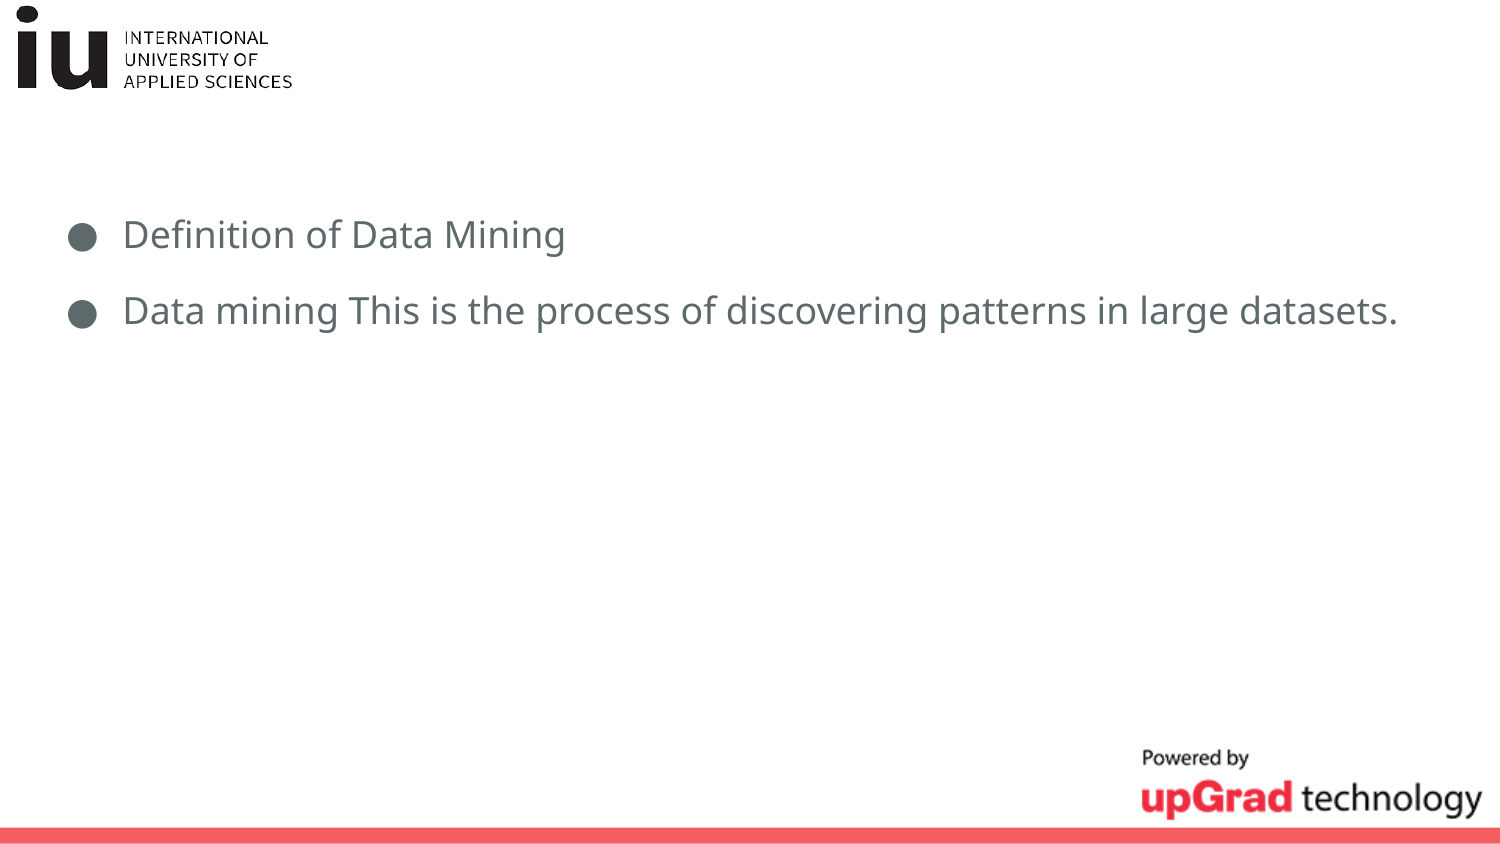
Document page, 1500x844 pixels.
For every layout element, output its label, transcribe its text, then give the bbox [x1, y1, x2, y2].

picture [12, 0, 296, 122]
picture [1124, 718, 1500, 844]
list Definition of Data Mining Data mining This is the process of discovering patterns in large datasets. [51, 189, 1449, 750]
